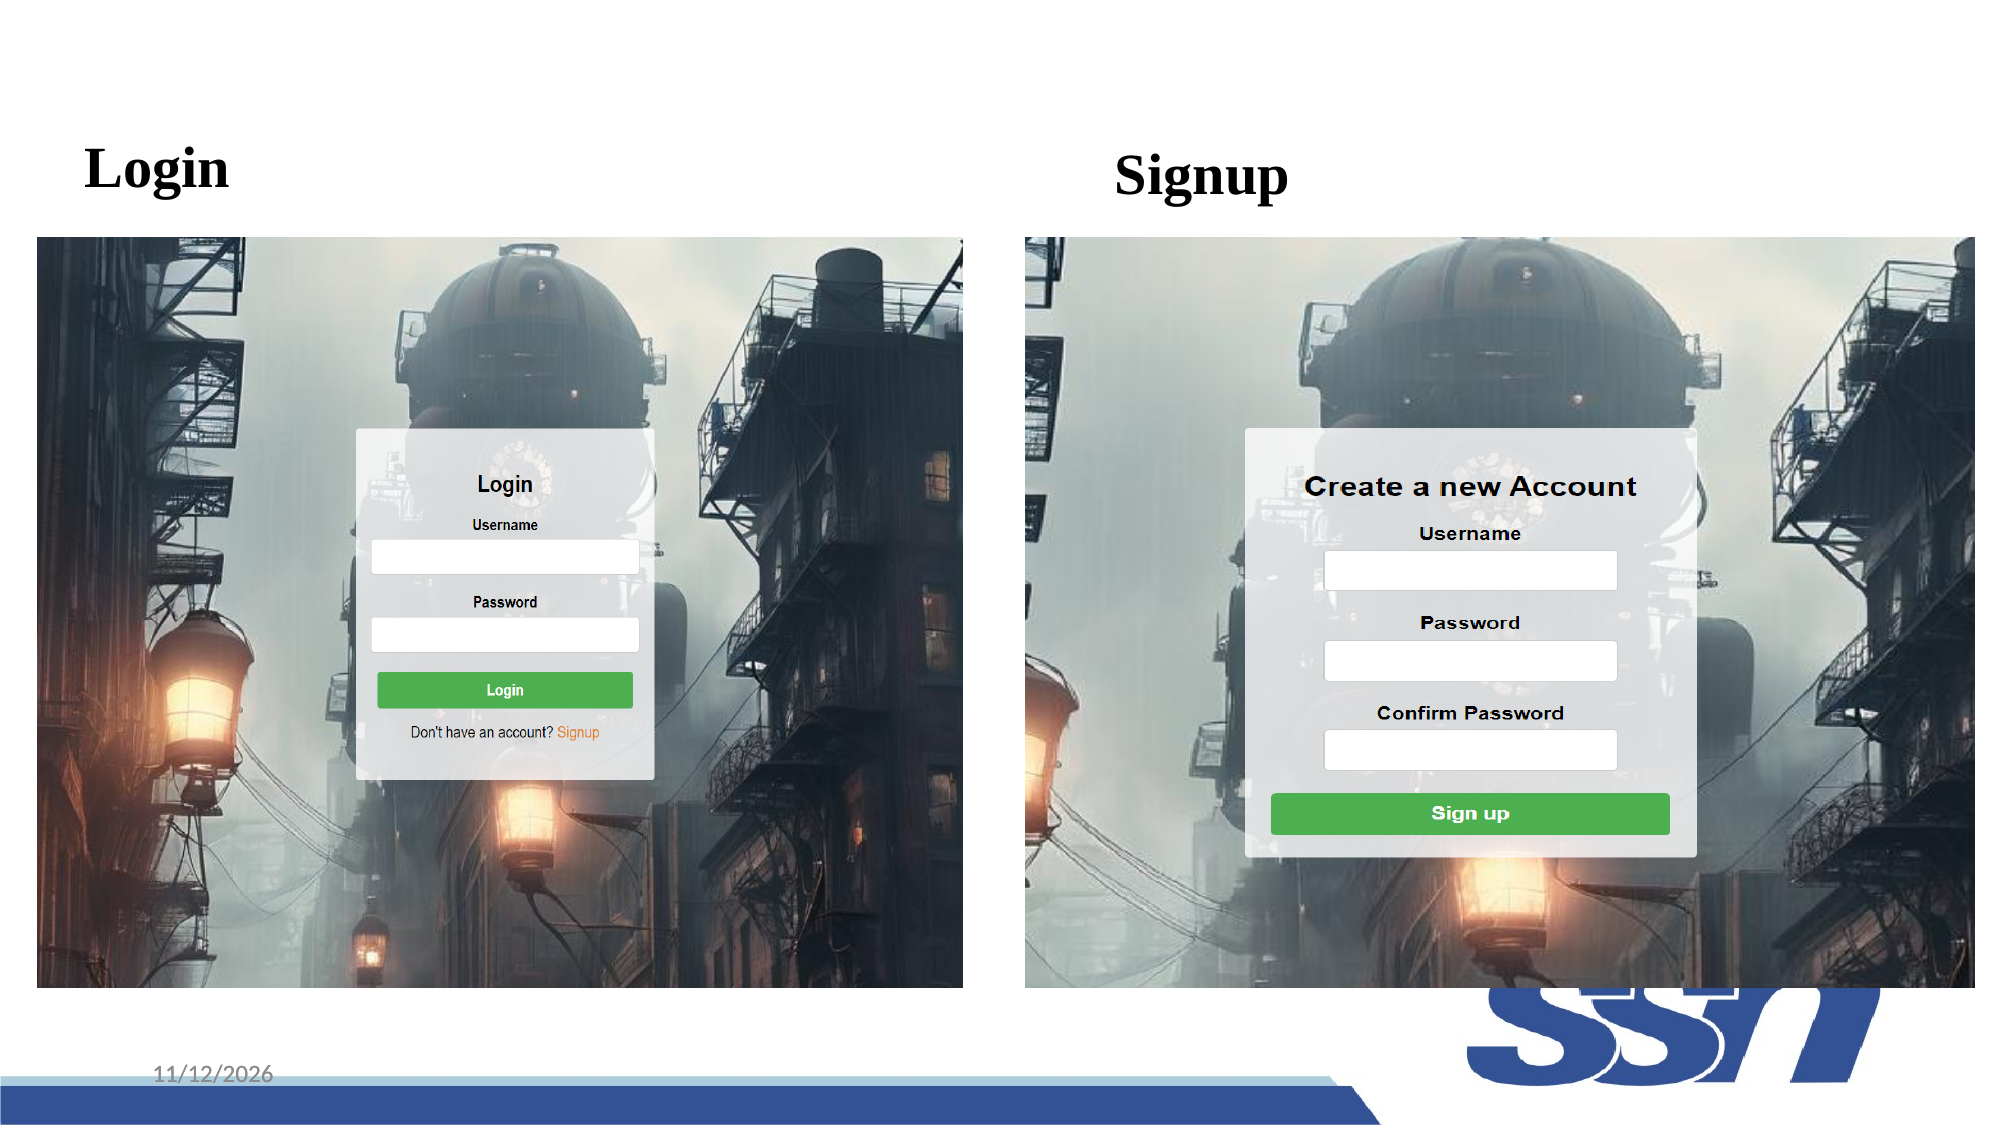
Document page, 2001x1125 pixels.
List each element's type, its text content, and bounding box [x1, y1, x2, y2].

text_box Login [69, 121, 588, 207]
text_box 6/26/2024 [137, 1042, 588, 1103]
footer [662, 1042, 1338, 1103]
text_box Signup [1100, 128, 1438, 214]
picture [0, 237, 1976, 1125]
